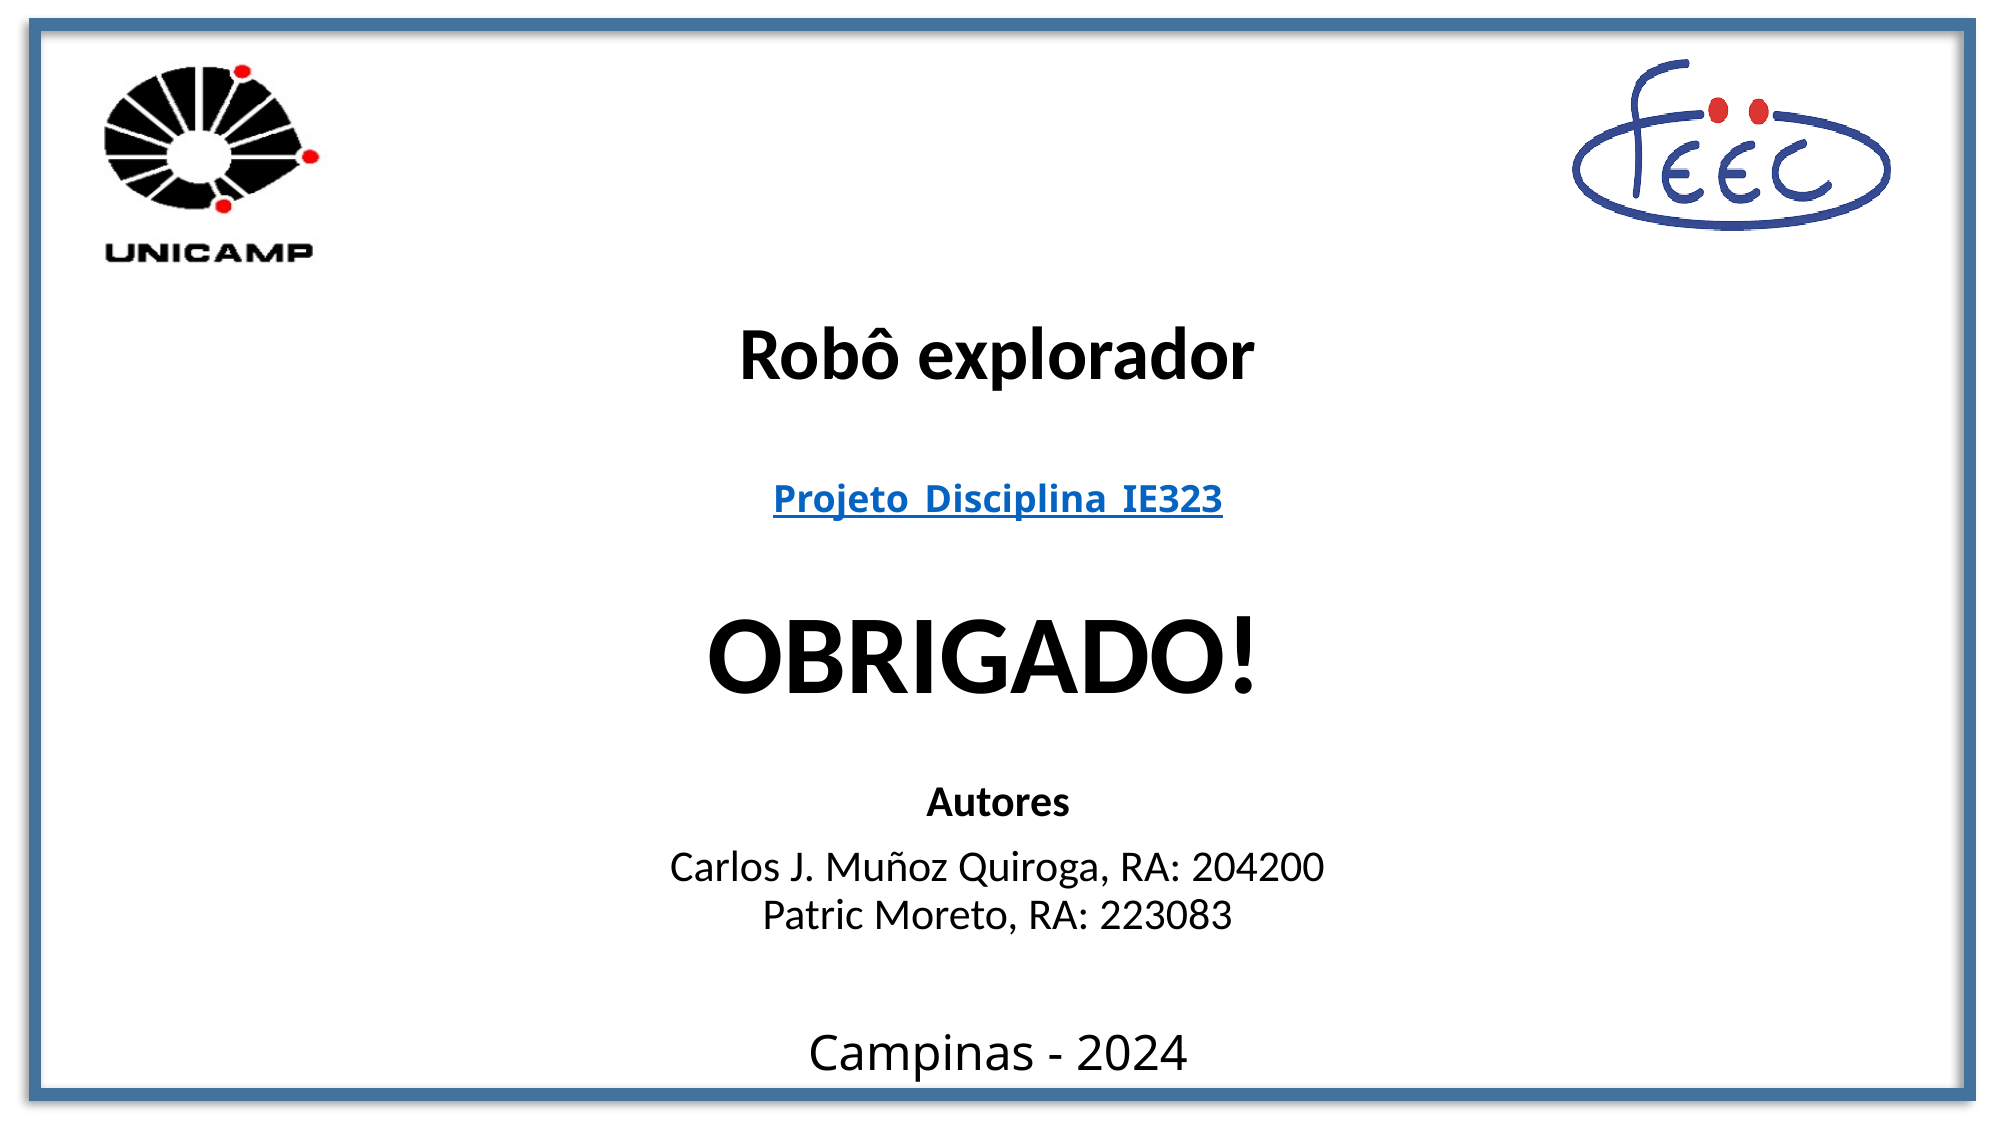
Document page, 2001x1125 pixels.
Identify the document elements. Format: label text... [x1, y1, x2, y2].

text_box Projeto_Disciplina_IE323 [758, 467, 1239, 534]
subtitle Autores Carlos J. Muñoz Quiroga, RA: 204200 Patric Moreto, RA: 223083 Campinas - 2024 [103, 770, 1893, 1089]
picture [83, 45, 341, 282]
text_box [34, 23, 1971, 1095]
text_box OBRIGADO! [626, 573, 1370, 724]
title Robô explorador [135, 237, 1861, 474]
picture [1572, 59, 1891, 231]
